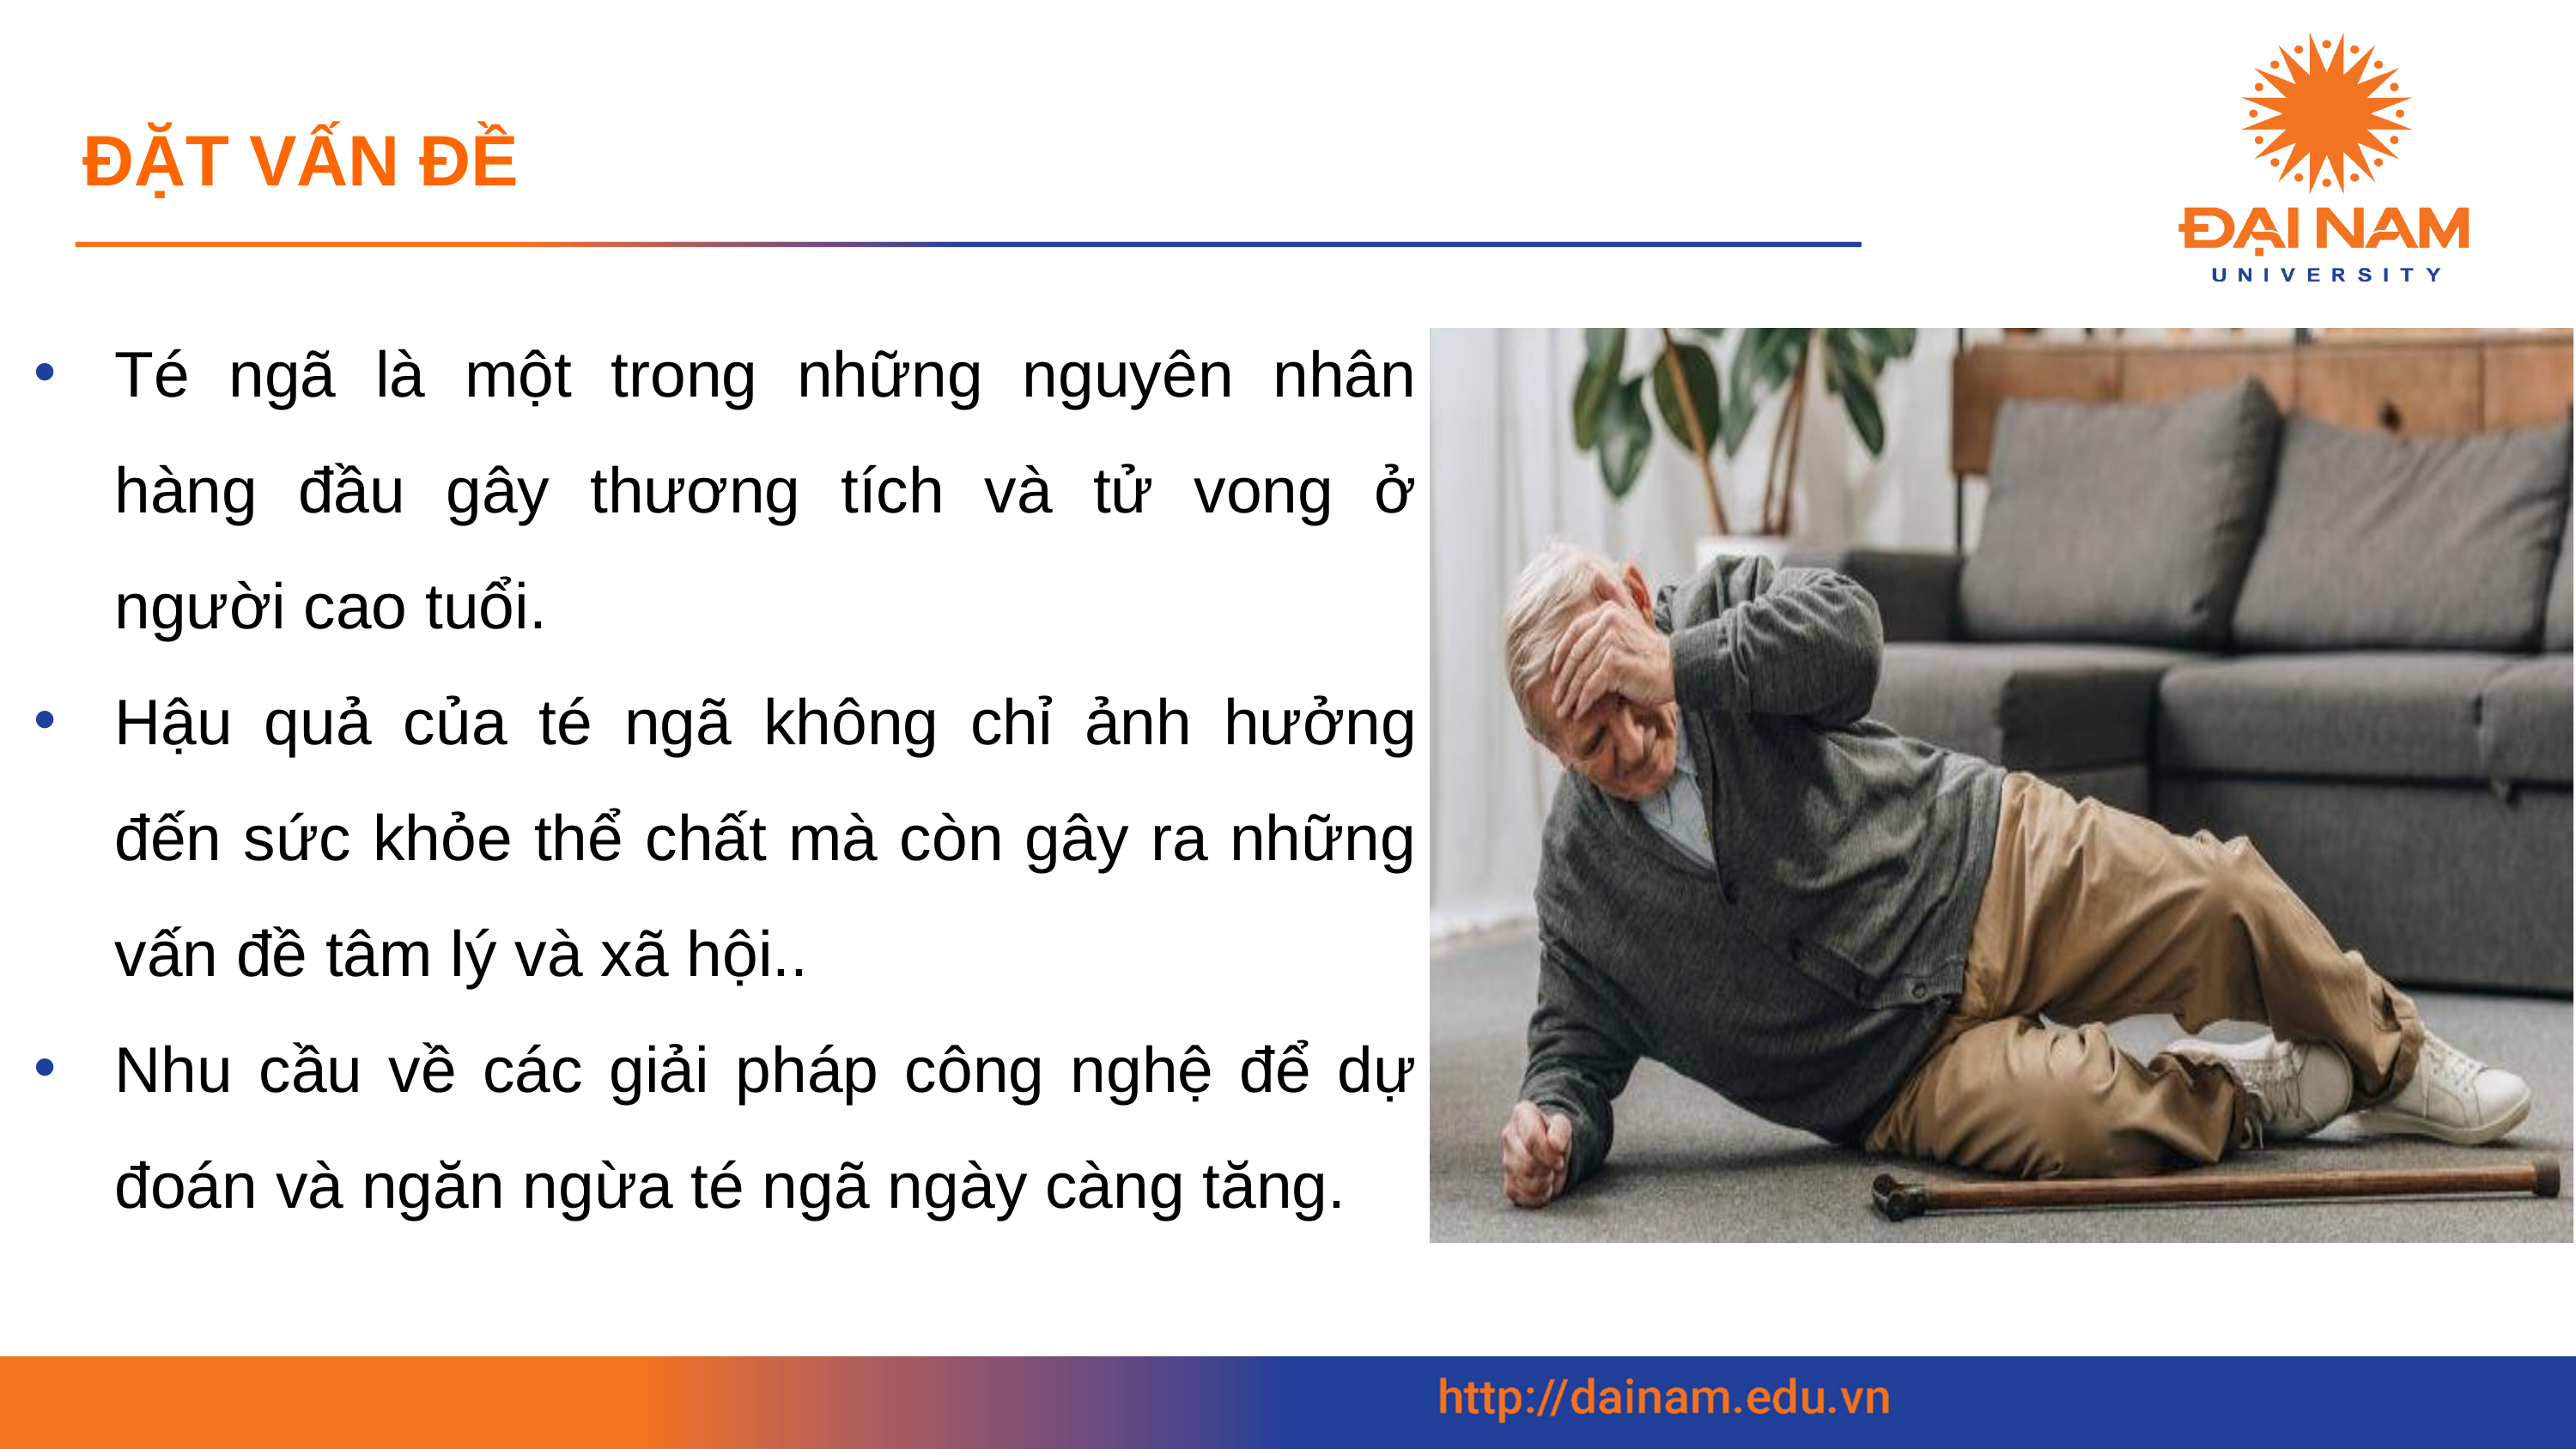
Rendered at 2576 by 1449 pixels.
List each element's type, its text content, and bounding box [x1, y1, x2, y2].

picture [1430, 328, 2573, 1243]
picture [75, 241, 1862, 247]
text_box ĐẶT VẤN ĐỀ [70, 107, 1941, 207]
text_box [0, 1356, 2576, 1449]
text_box Té ngã là một trong những nguyên nhân hàng đầu gây thương tích và tử vong ở người cao tuổi. Hậu quả của té ngã không chỉ ảnh hưởng đến sức khỏe thể chất mà còn gây ra những vấn đề tâm lý và xã hội.. Nhu cầu về các giải pháp công nghệ để dự đoán và ngăn ngừa té ngã ngày càng tăng. [21, 288, 1431, 1424]
text_box [2178, 33, 2469, 282]
